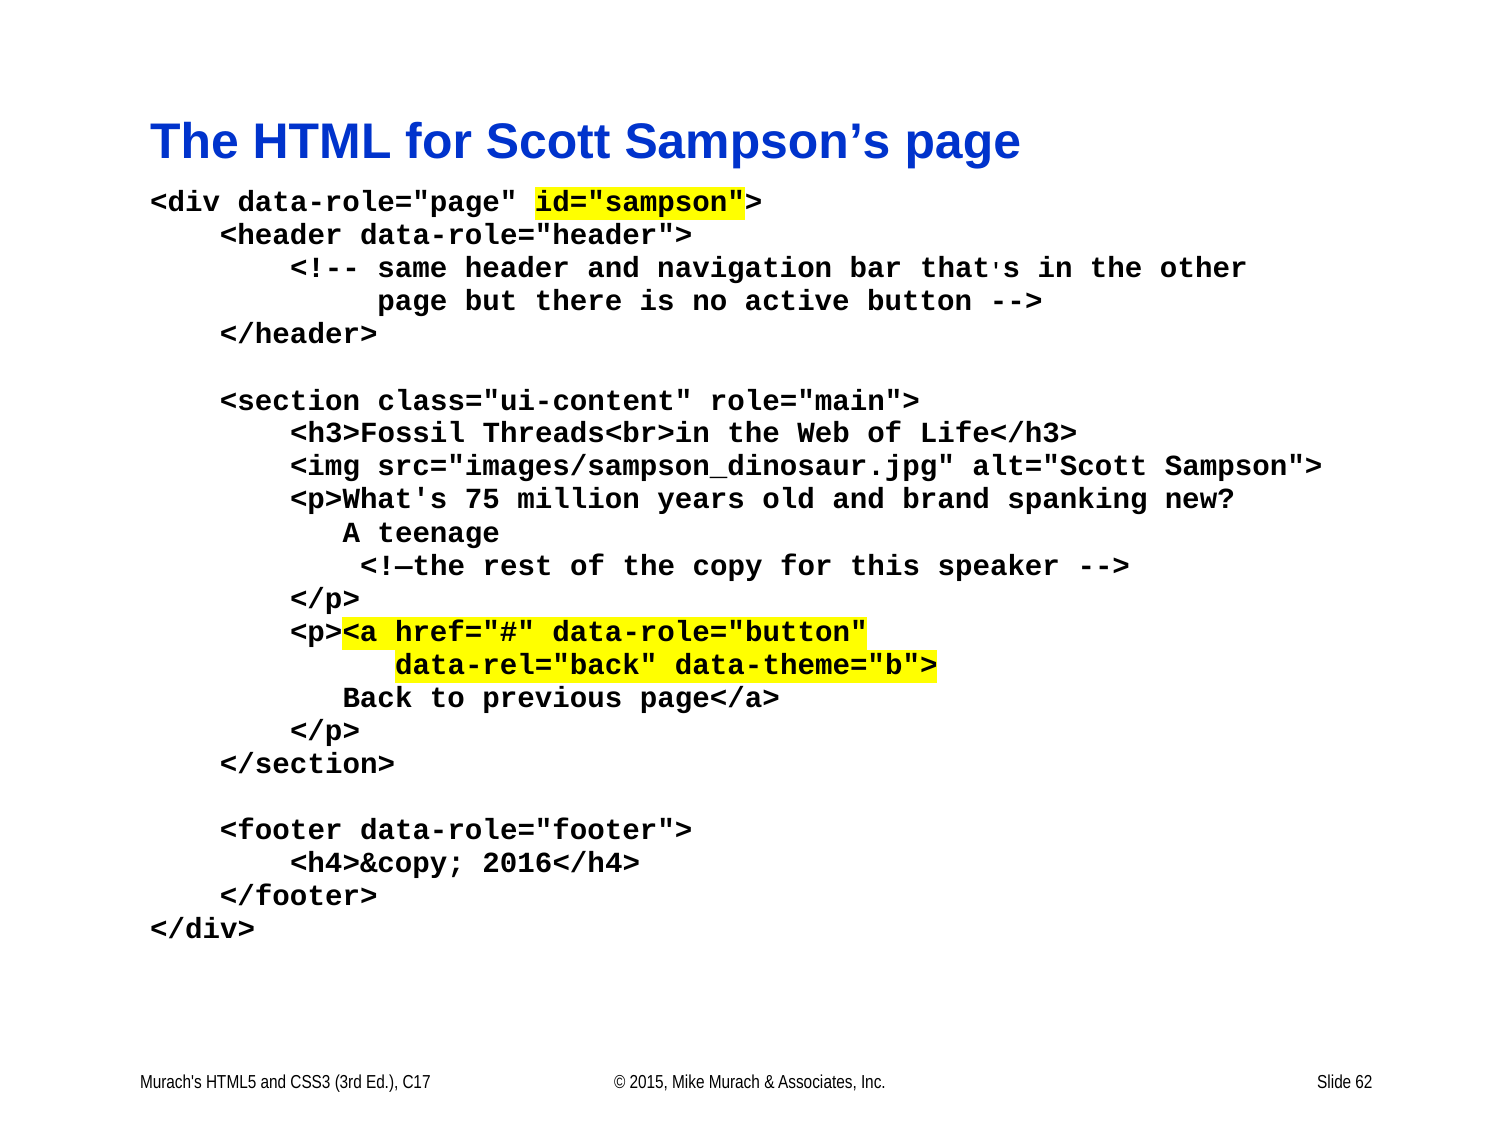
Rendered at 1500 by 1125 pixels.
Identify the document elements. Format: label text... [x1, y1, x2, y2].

slide_number Murach's HTML5 and CSS3 (3rd Ed.), C17 [125, 1025, 450, 1100]
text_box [149, 112, 1348, 183]
slide_number Slide 62 [1074, 1025, 1388, 1100]
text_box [149, 187, 1348, 954]
footer © 2015, Mike Murach & Associates, Inc. [474, 1025, 1025, 1100]
